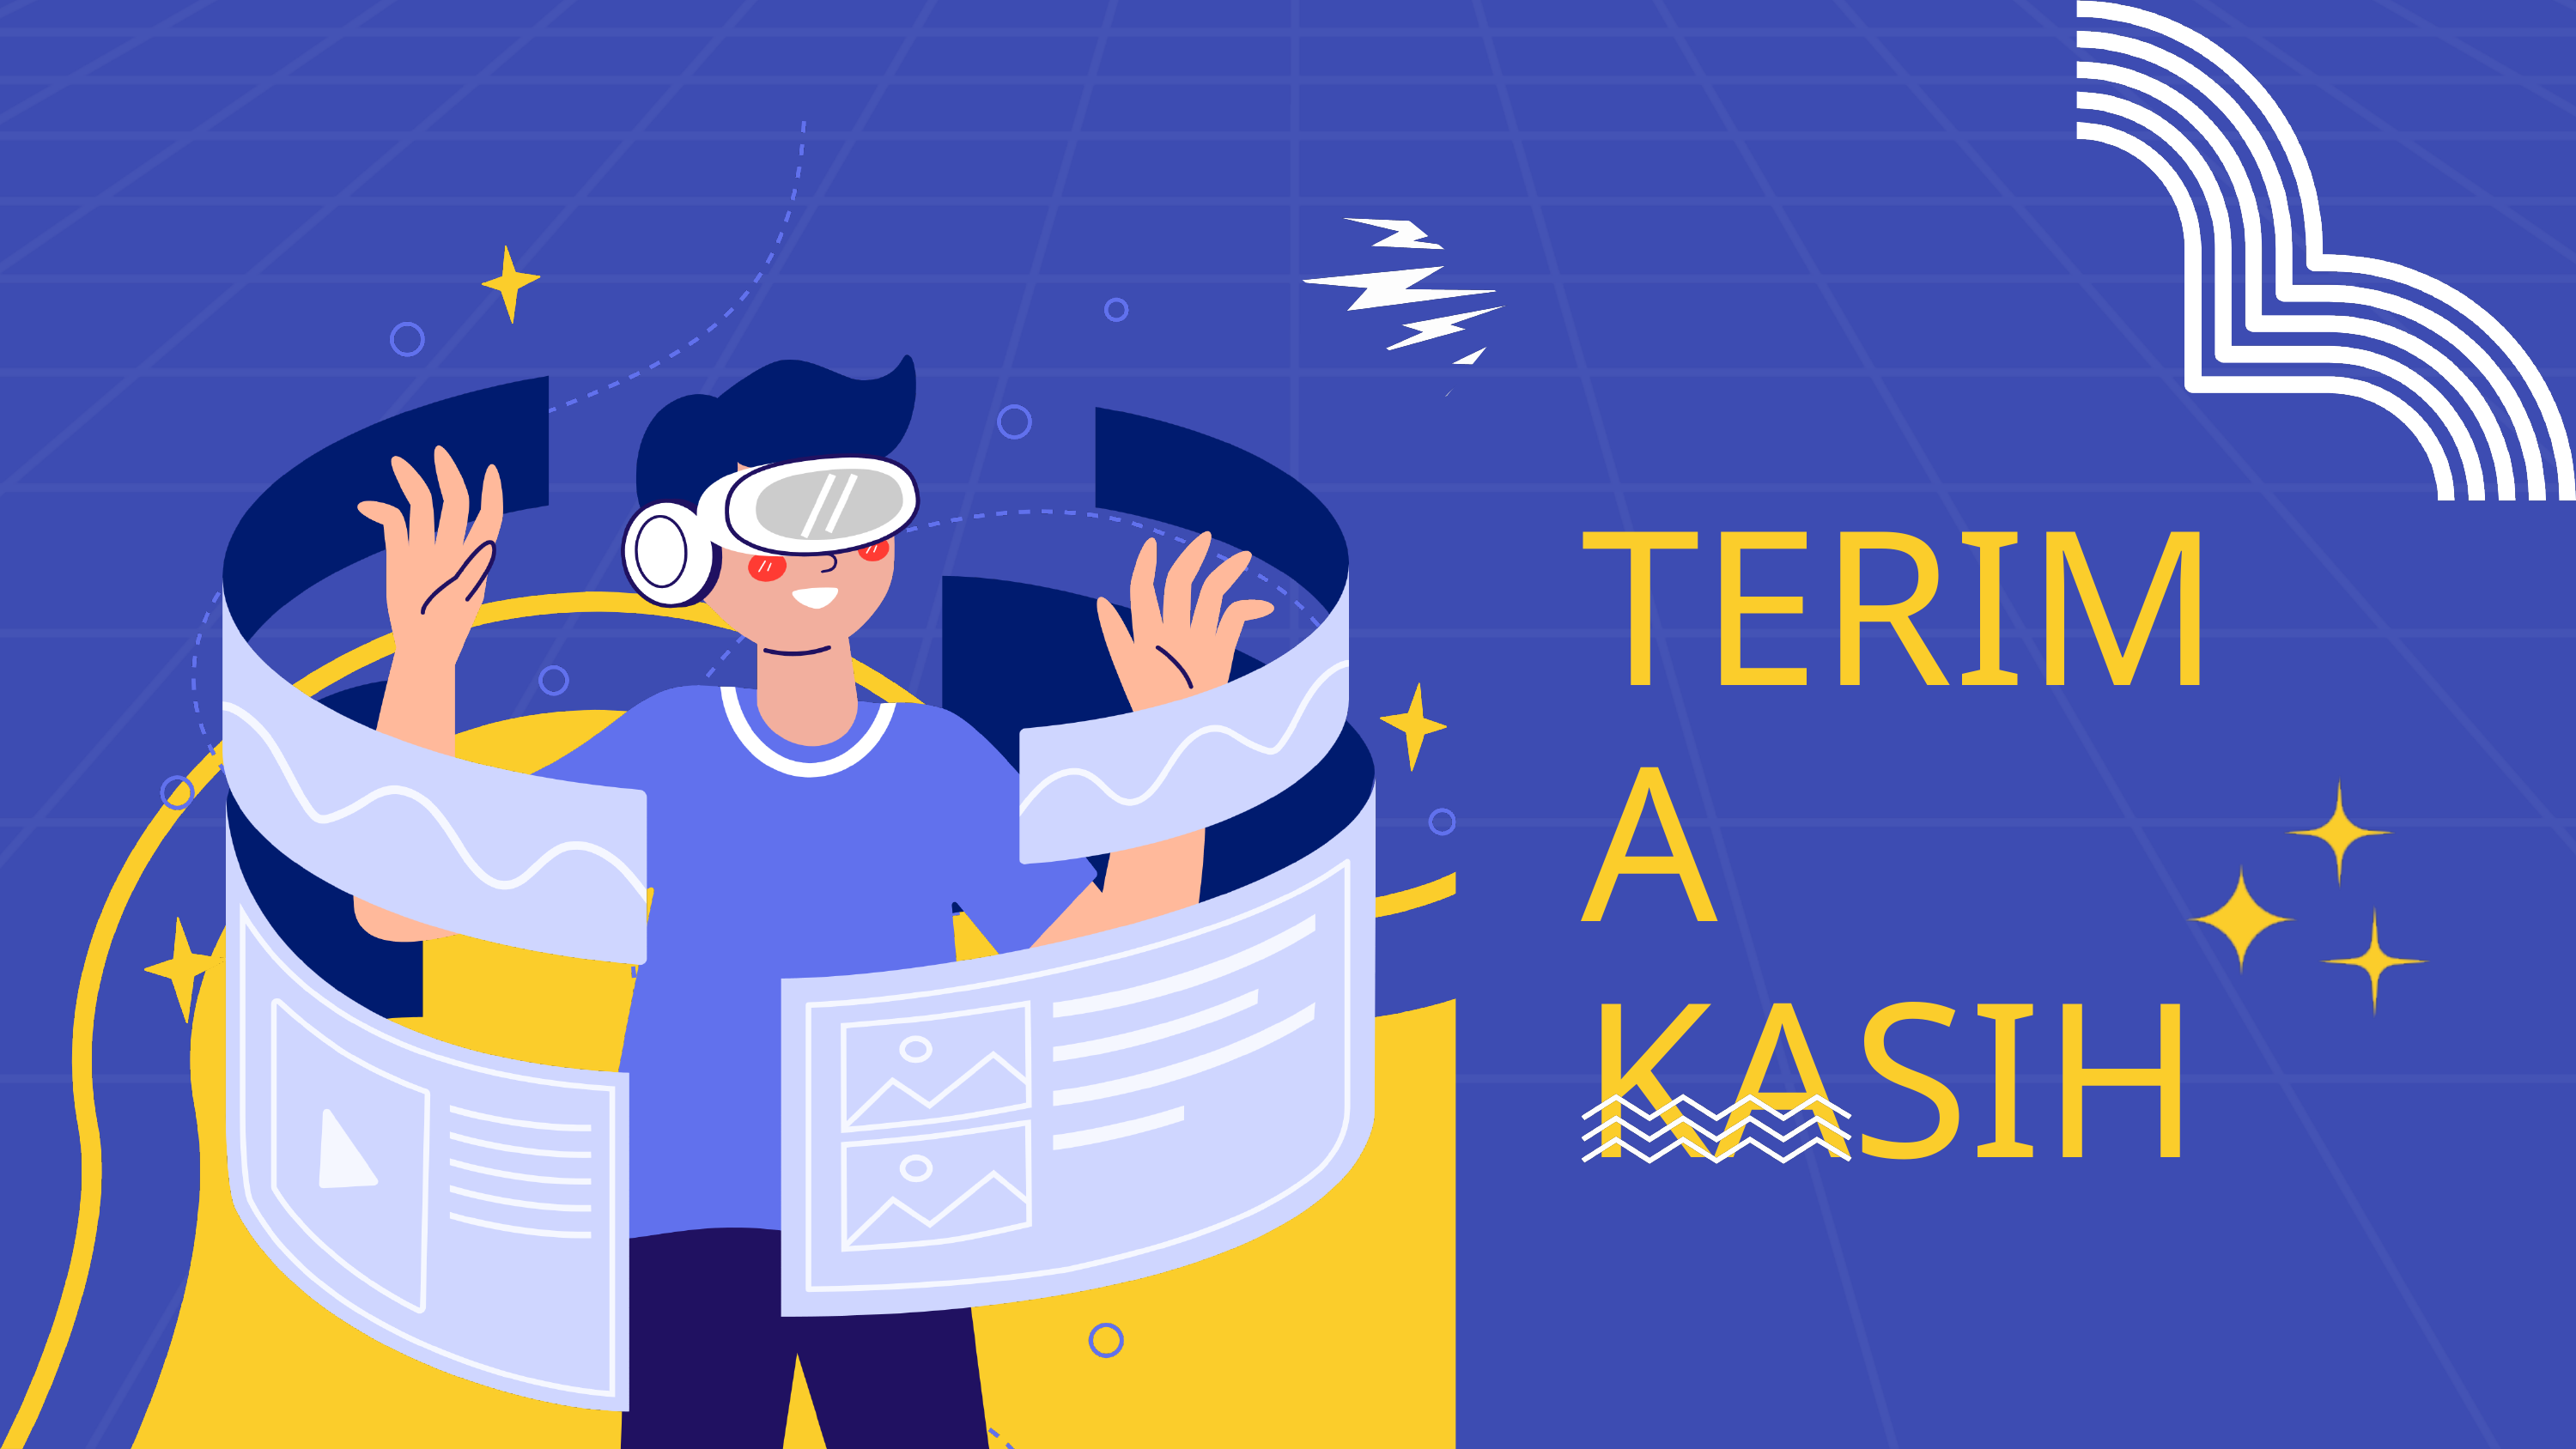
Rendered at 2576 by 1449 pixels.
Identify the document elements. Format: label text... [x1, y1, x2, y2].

text_box [0, 591, 143, 1449]
text_box [1581, 1094, 1852, 1164]
text_box [0, 0, 2576, 1449]
text_box [1288, 180, 1518, 397]
text_box TERIMA KASIH [1581, 492, 2309, 1201]
text_box [143, 121, 1456, 1449]
text_box [2185, 774, 2432, 1021]
text_box [2076, 0, 2576, 501]
